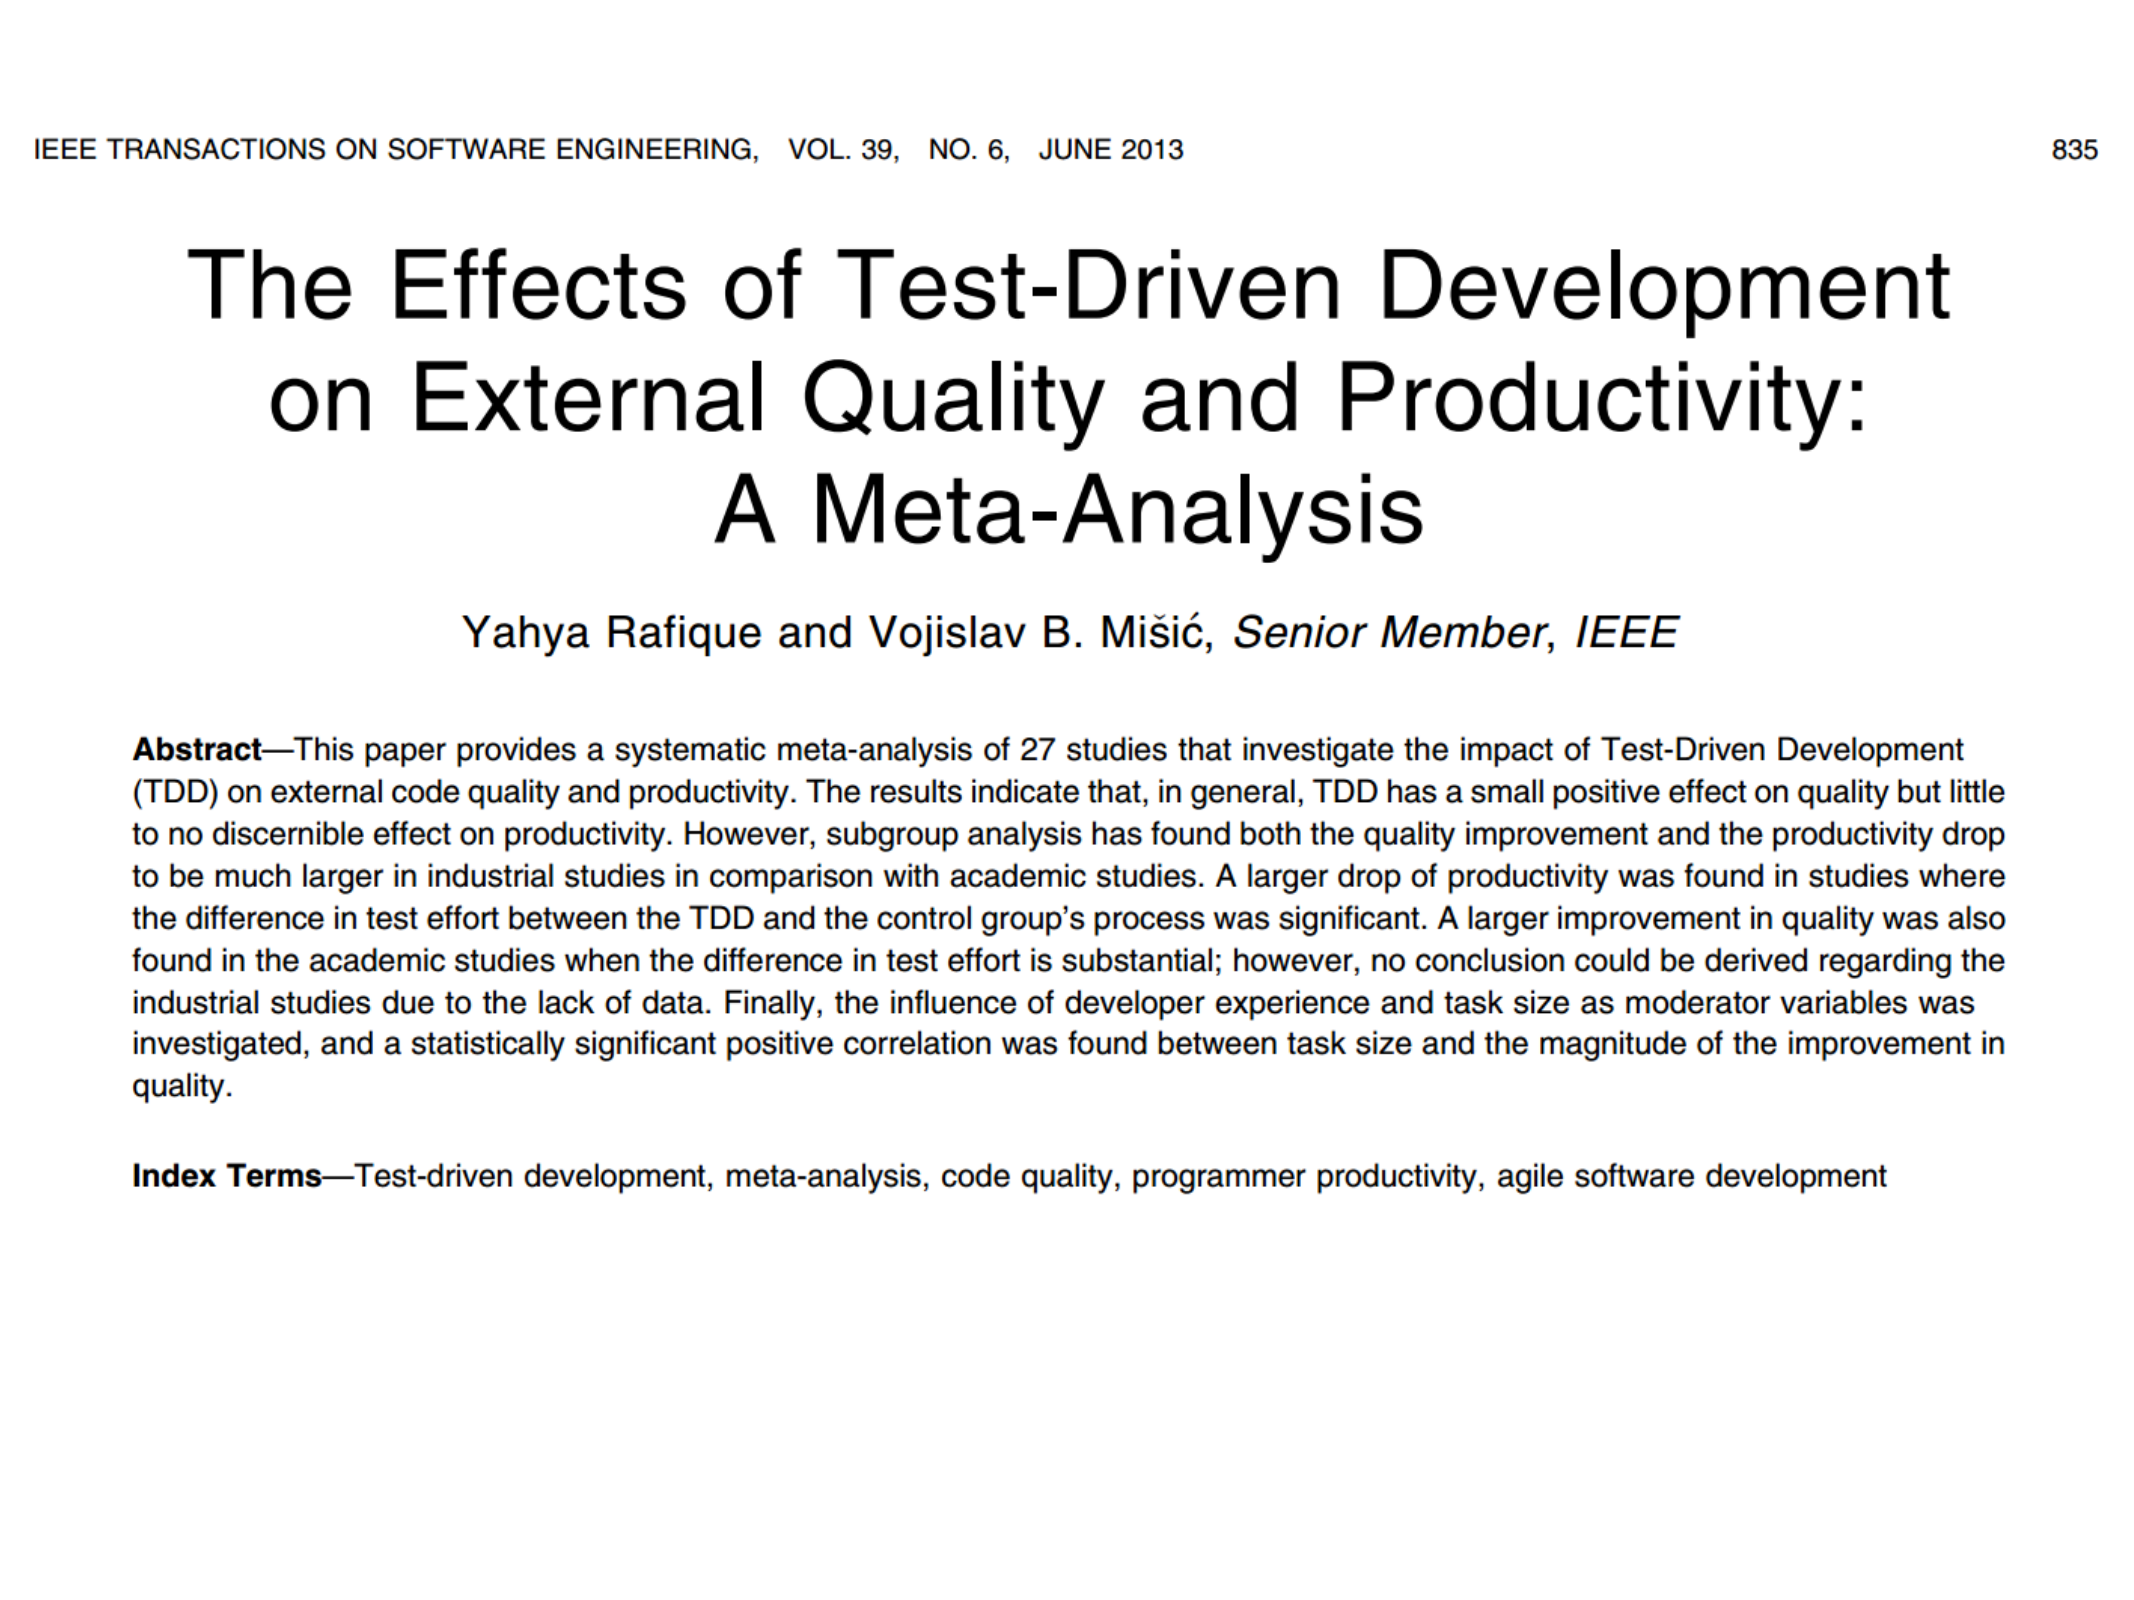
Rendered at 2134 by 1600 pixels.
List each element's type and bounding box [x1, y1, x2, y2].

picture [21, 122, 2116, 1220]
